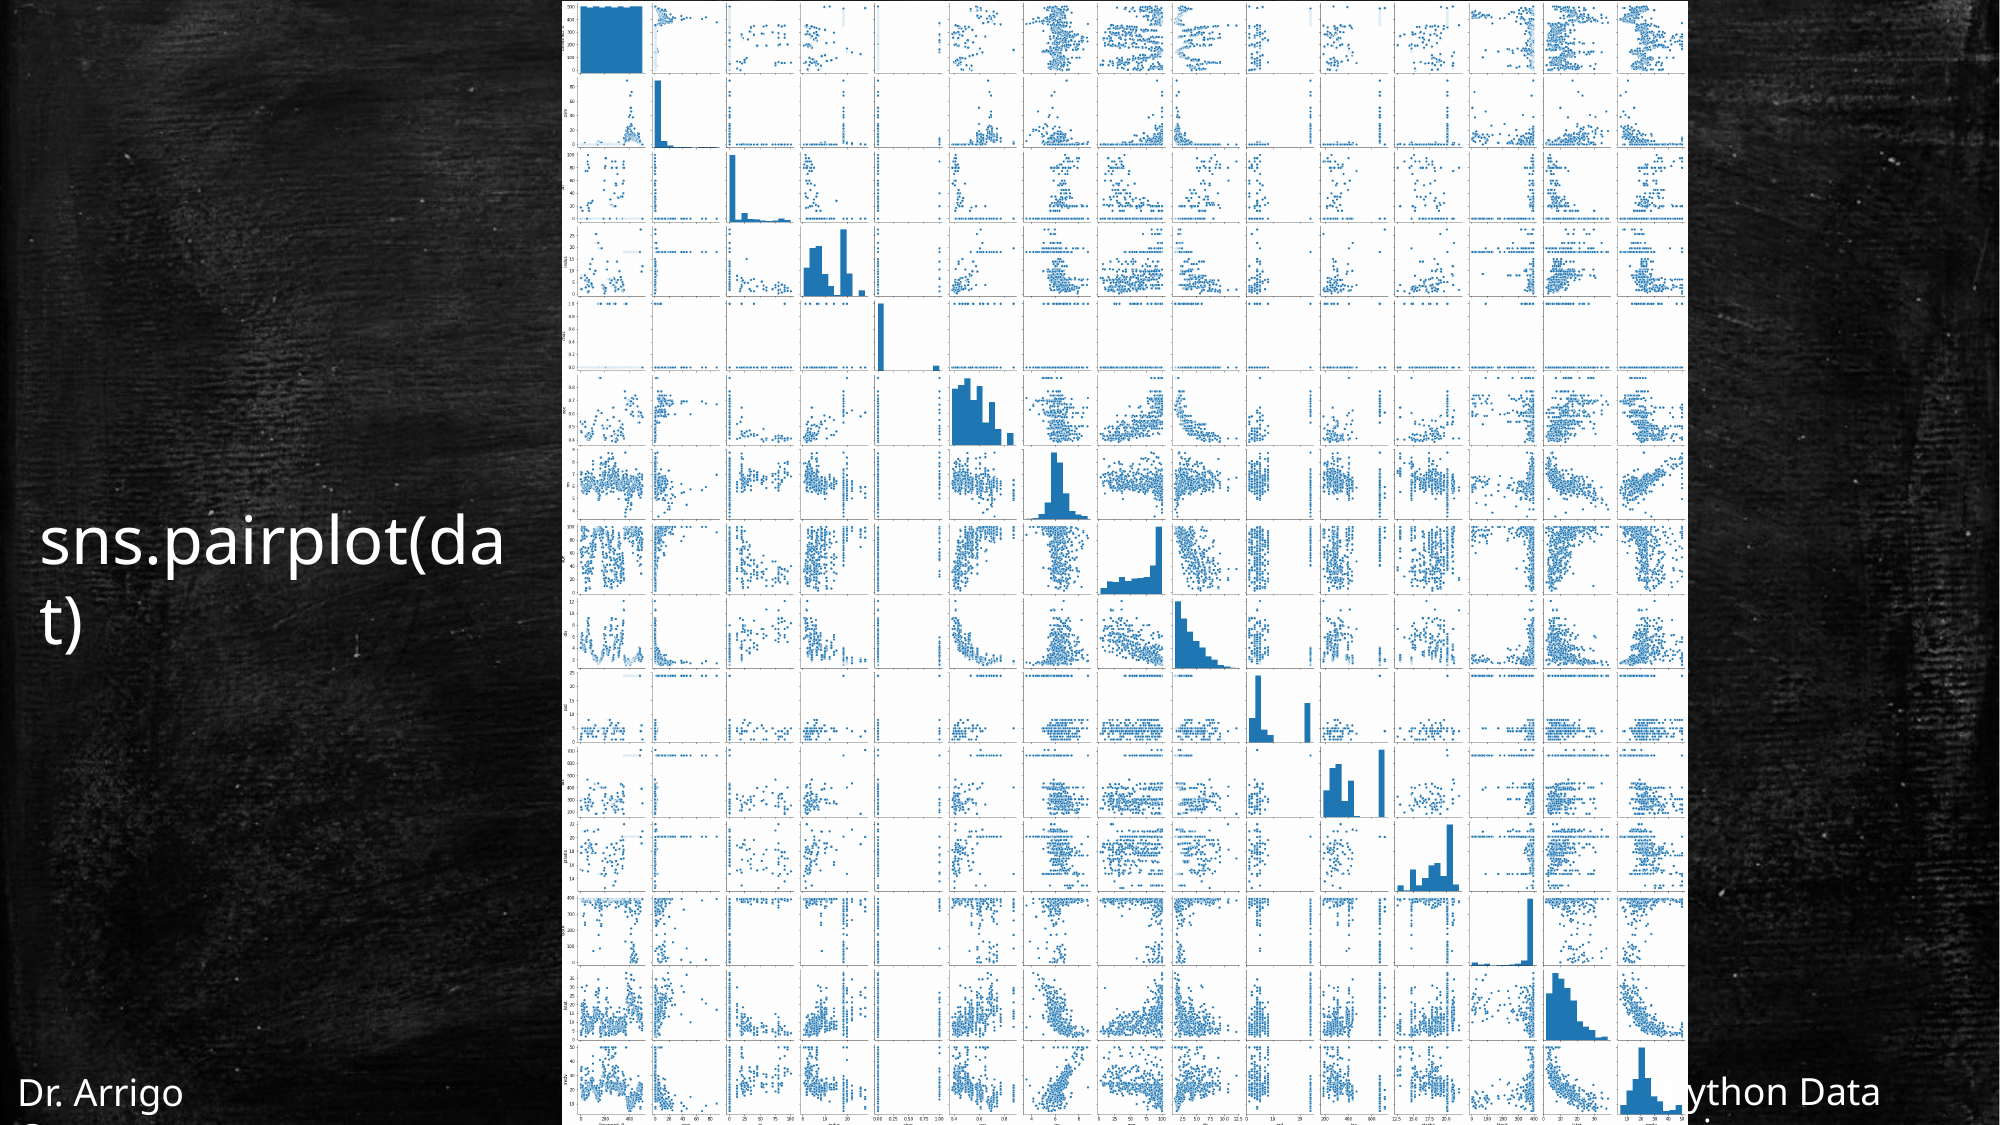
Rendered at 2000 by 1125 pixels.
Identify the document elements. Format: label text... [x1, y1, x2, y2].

picture [562, 1, 1688, 1125]
text_box ﻿sns.pairplot(dat) [24, 490, 529, 666]
